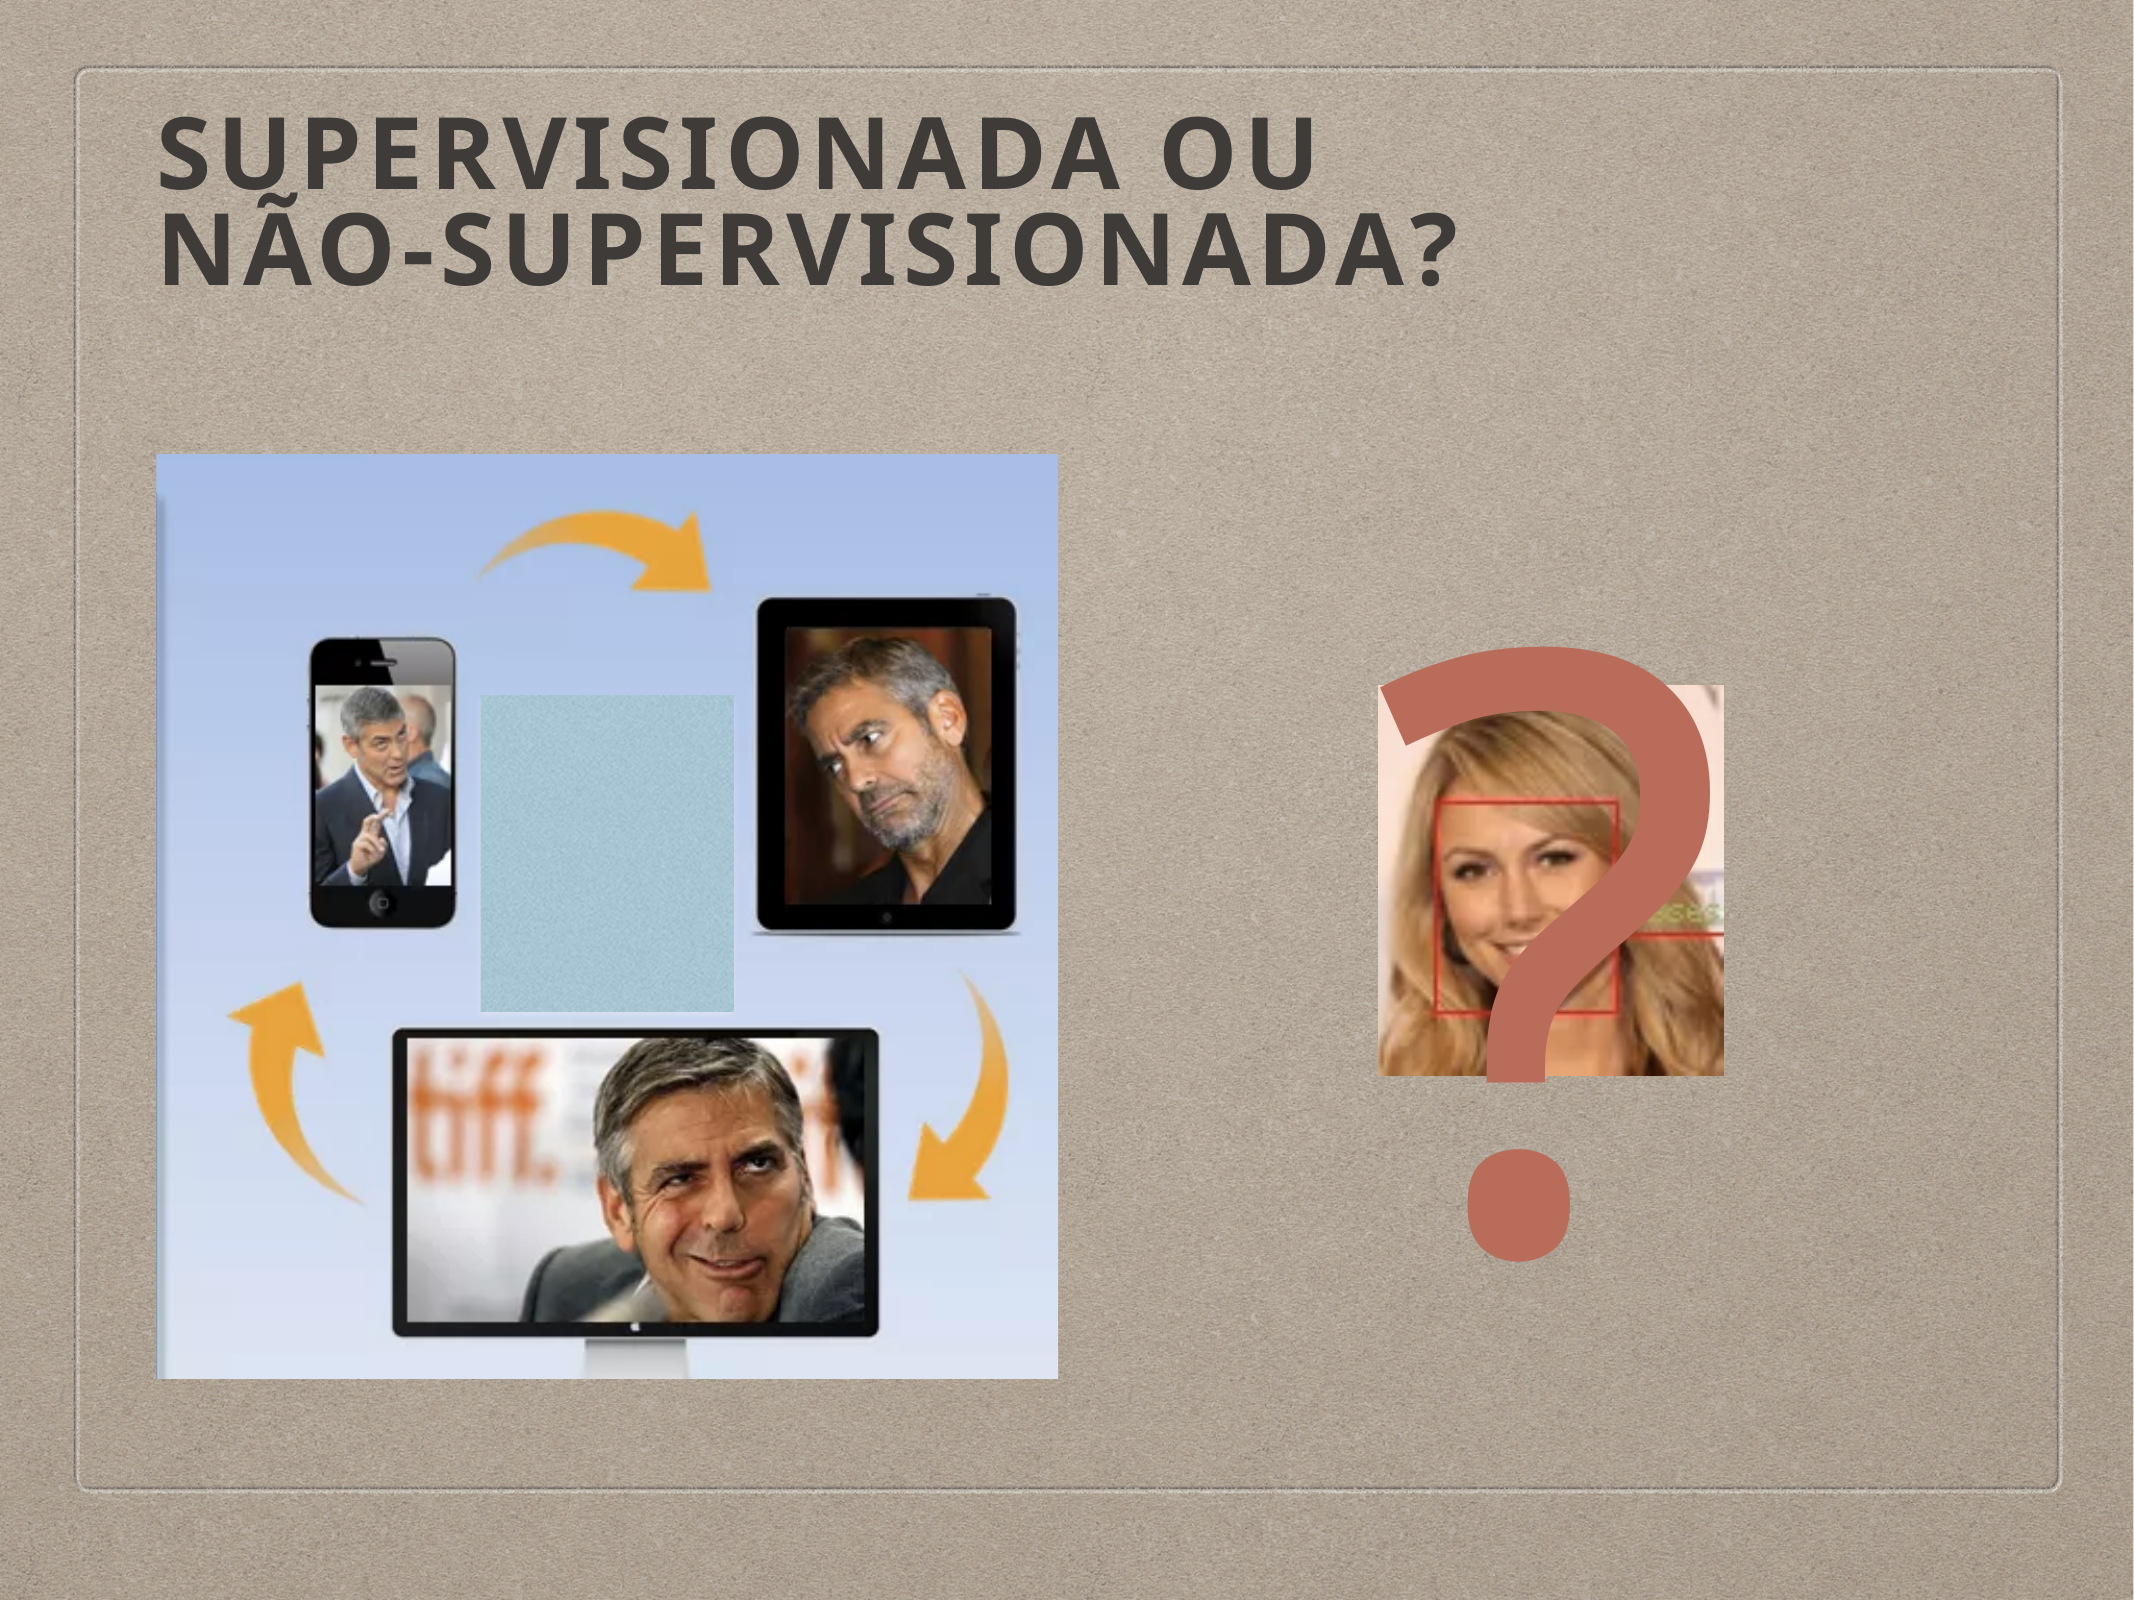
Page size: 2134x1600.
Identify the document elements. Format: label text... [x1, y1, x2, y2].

picture [0, 0, 2134, 1600]
title Supervisionada ou não-supervisionada? [147, 103, 1986, 386]
text_box ? [1361, 408, 1741, 1425]
